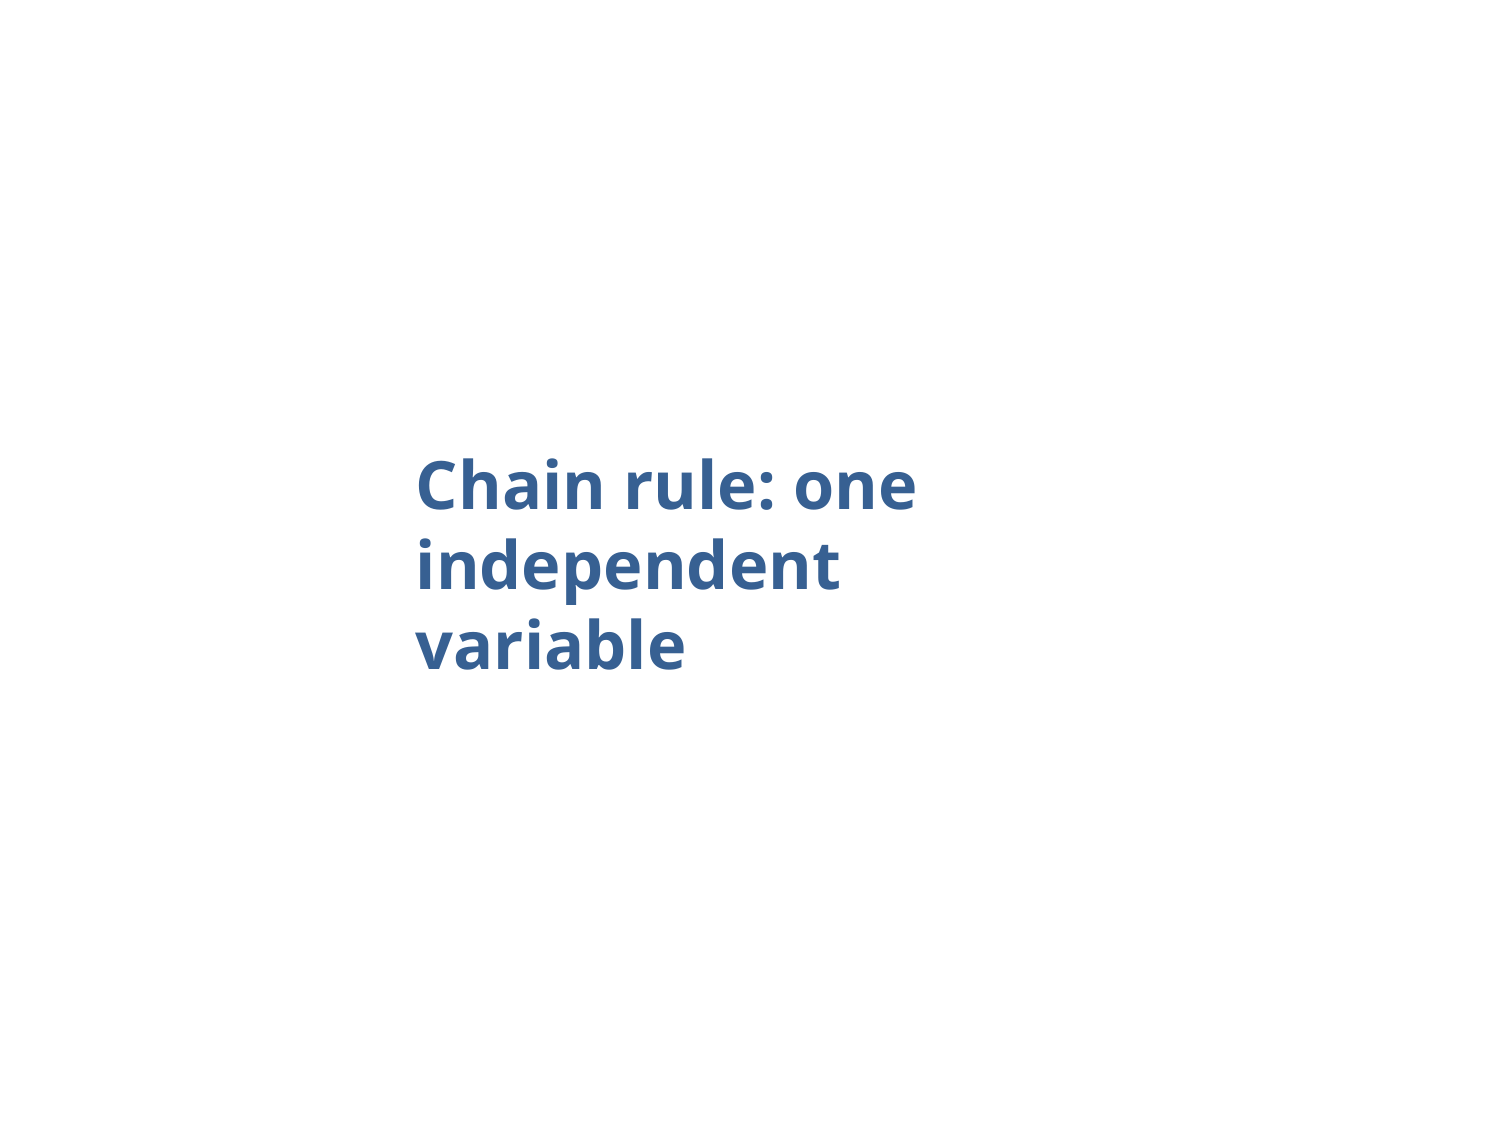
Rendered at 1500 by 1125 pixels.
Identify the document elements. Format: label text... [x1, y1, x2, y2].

title Chain rule: one independent variable [400, 444, 1100, 681]
